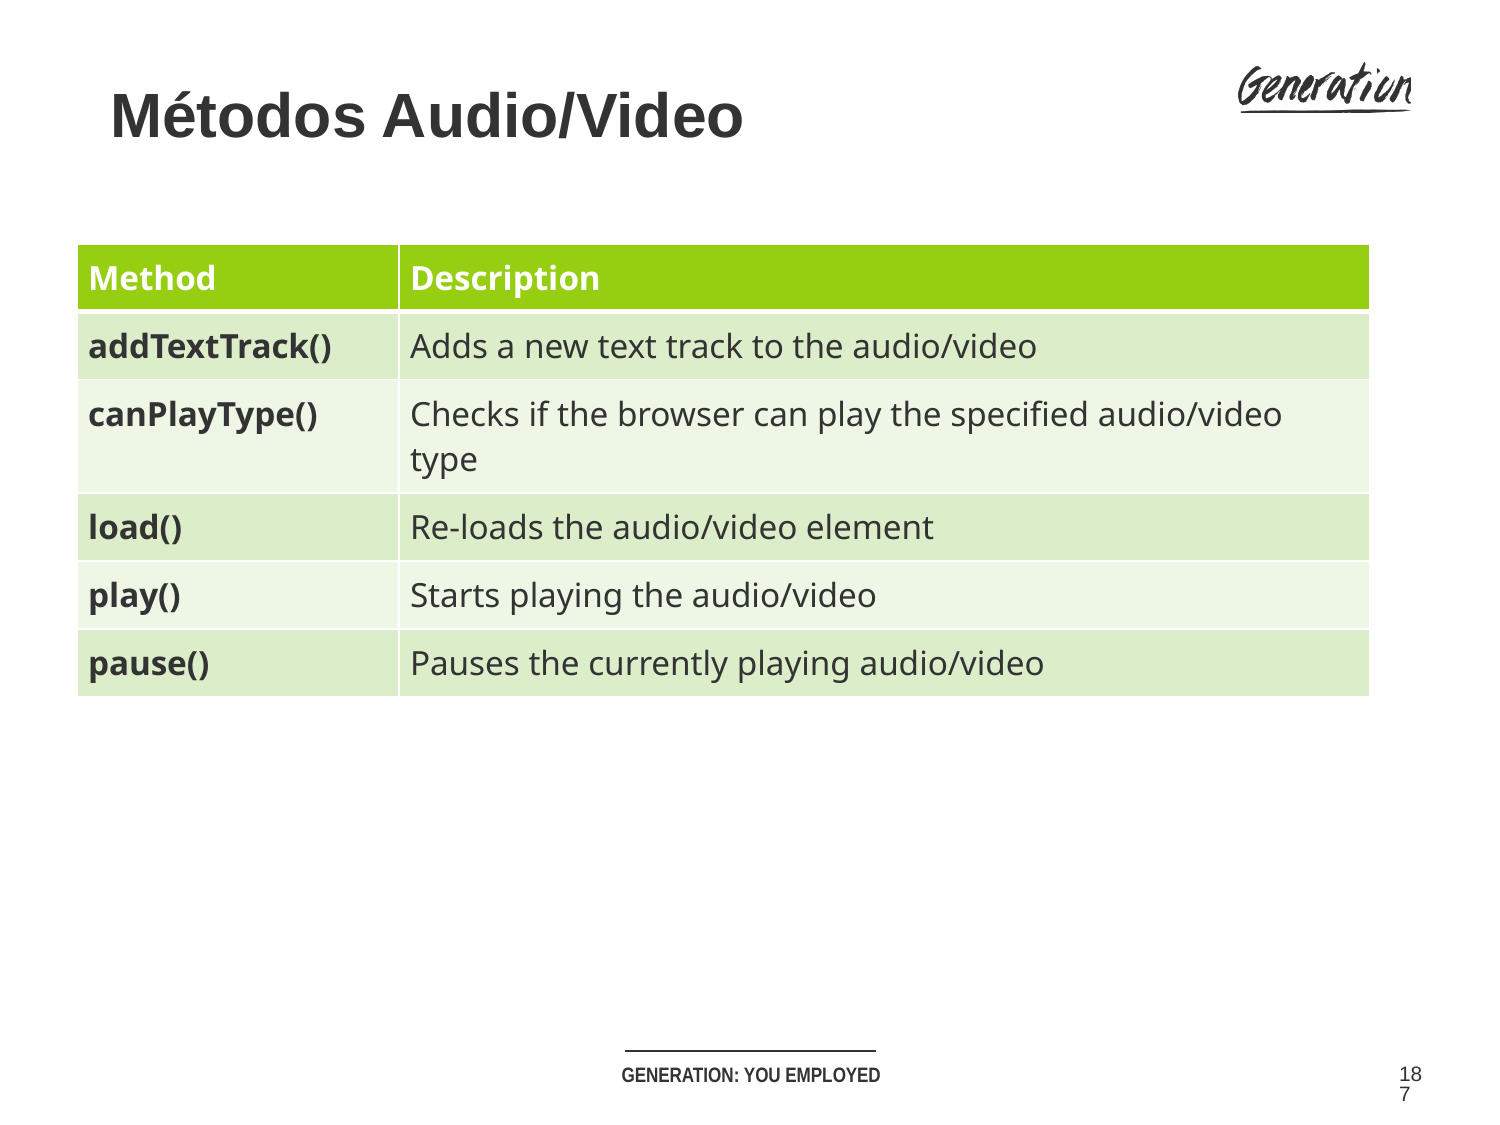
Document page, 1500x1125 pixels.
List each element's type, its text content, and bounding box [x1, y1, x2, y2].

table_cell Starts playing the audio/video [400, 562, 1369, 628]
table_cell load() [78, 494, 398, 560]
list Métodos Audio/Video [95, 67, 988, 146]
table_header Description [400, 245, 1369, 309]
table_cell Re-loads the audio/video element [400, 494, 1369, 560]
table_header Method [78, 245, 398, 309]
table_cell canPlayType() [78, 380, 398, 492]
table_cell Checks if the browser can play the specified audio/video type [400, 380, 1369, 492]
table_cell pause() [78, 630, 398, 696]
table_cell Pauses the currently playing audio/video [400, 630, 1369, 696]
table_cell play() [78, 562, 398, 628]
table_cell addTextTrack() [78, 314, 398, 379]
picture [1238, 62, 1411, 113]
table_cell Adds a new text track to the audio/video [400, 314, 1369, 379]
